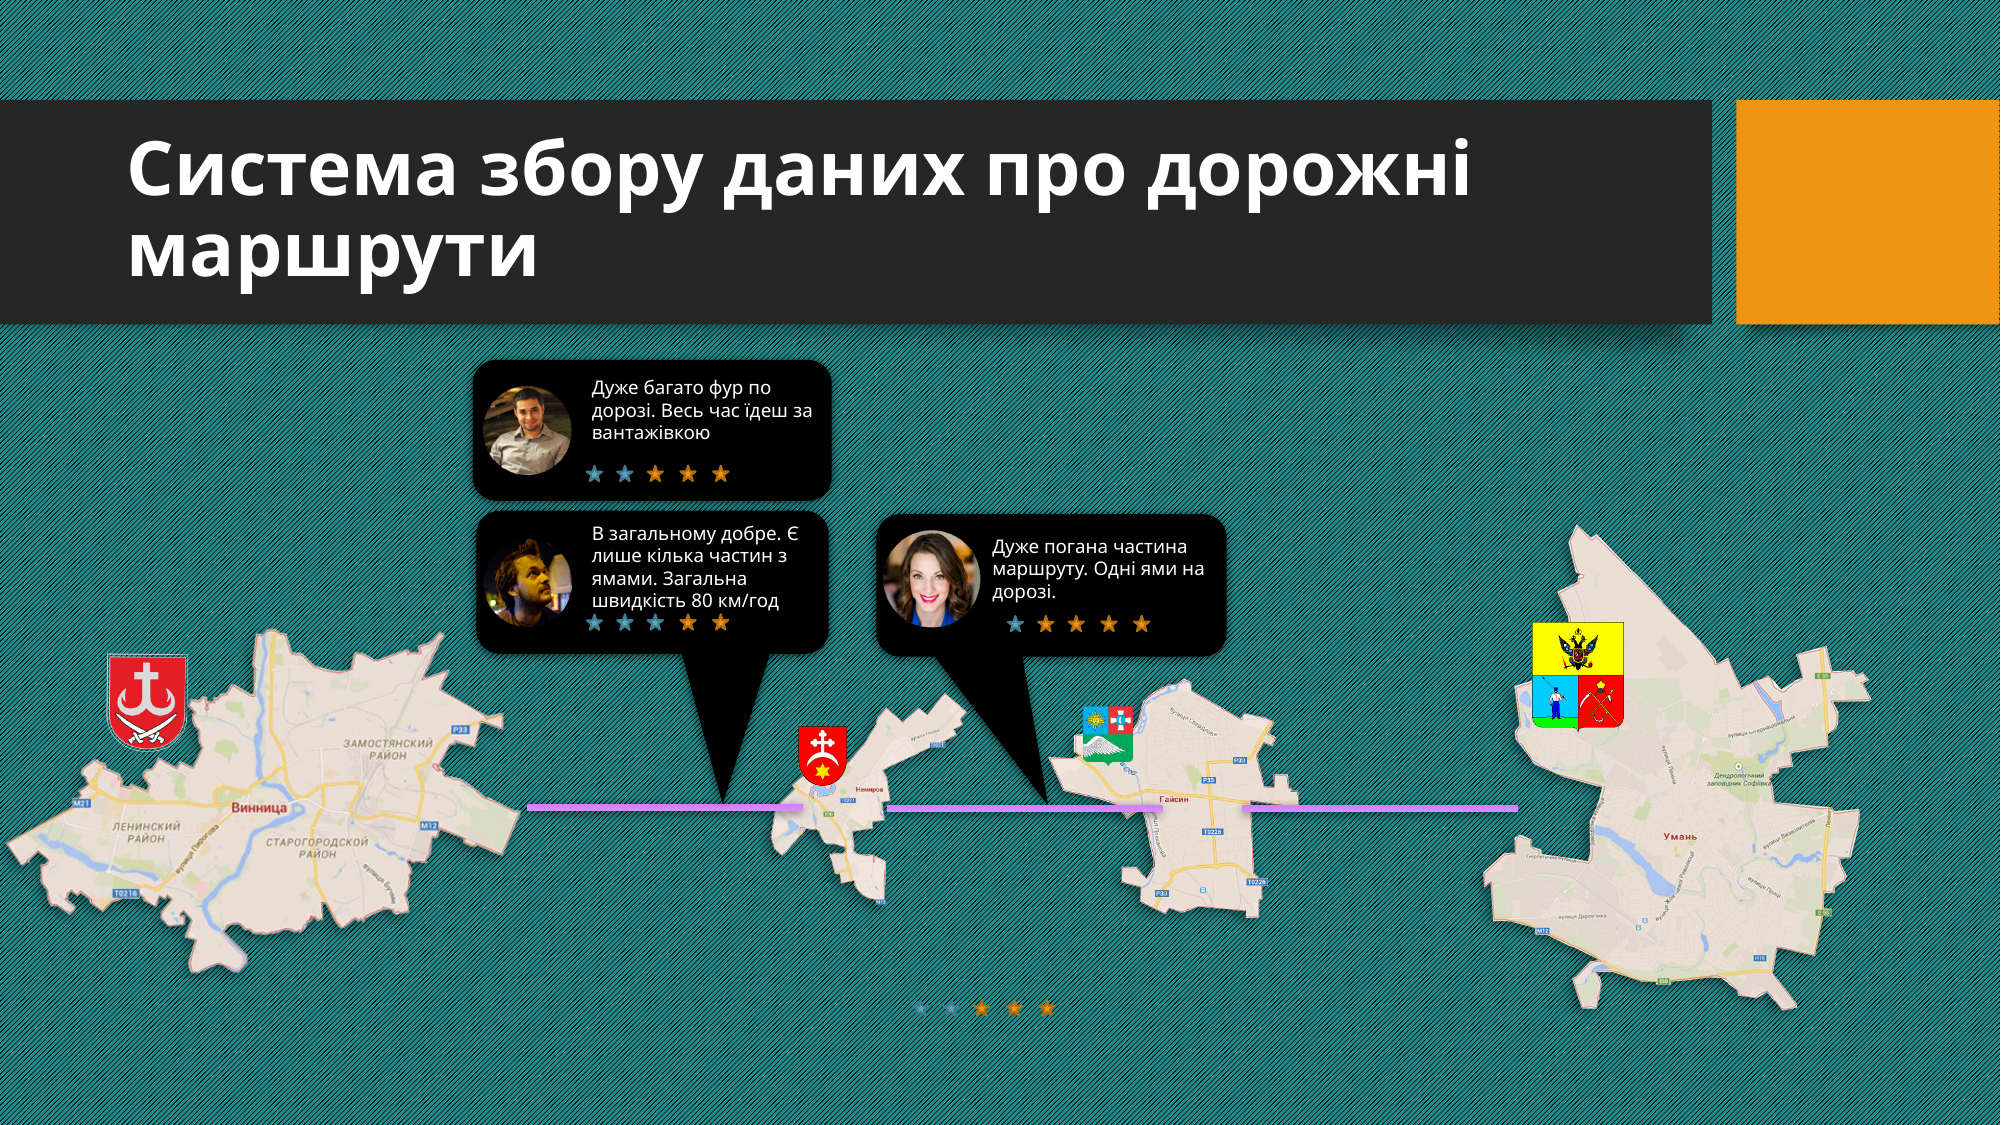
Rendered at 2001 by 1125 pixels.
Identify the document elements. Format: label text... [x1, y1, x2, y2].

text_box [1038, 999, 1056, 1017]
text_box [601, 804, 705, 811]
text_box [973, 999, 991, 1017]
text_box [1377, 805, 1386, 812]
text_box [942, 999, 960, 1017]
title Система збору даних про дорожні маршрути [111, 123, 1690, 301]
text_box [912, 999, 930, 1017]
text_box [1005, 999, 1024, 1017]
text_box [969, 591, 1377, 999]
picture [0, 0, 2000, 1125]
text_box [476, 510, 832, 655]
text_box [705, 642, 969, 943]
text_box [876, 513, 1233, 657]
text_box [1399, 465, 1992, 1055]
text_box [472, 359, 832, 501]
